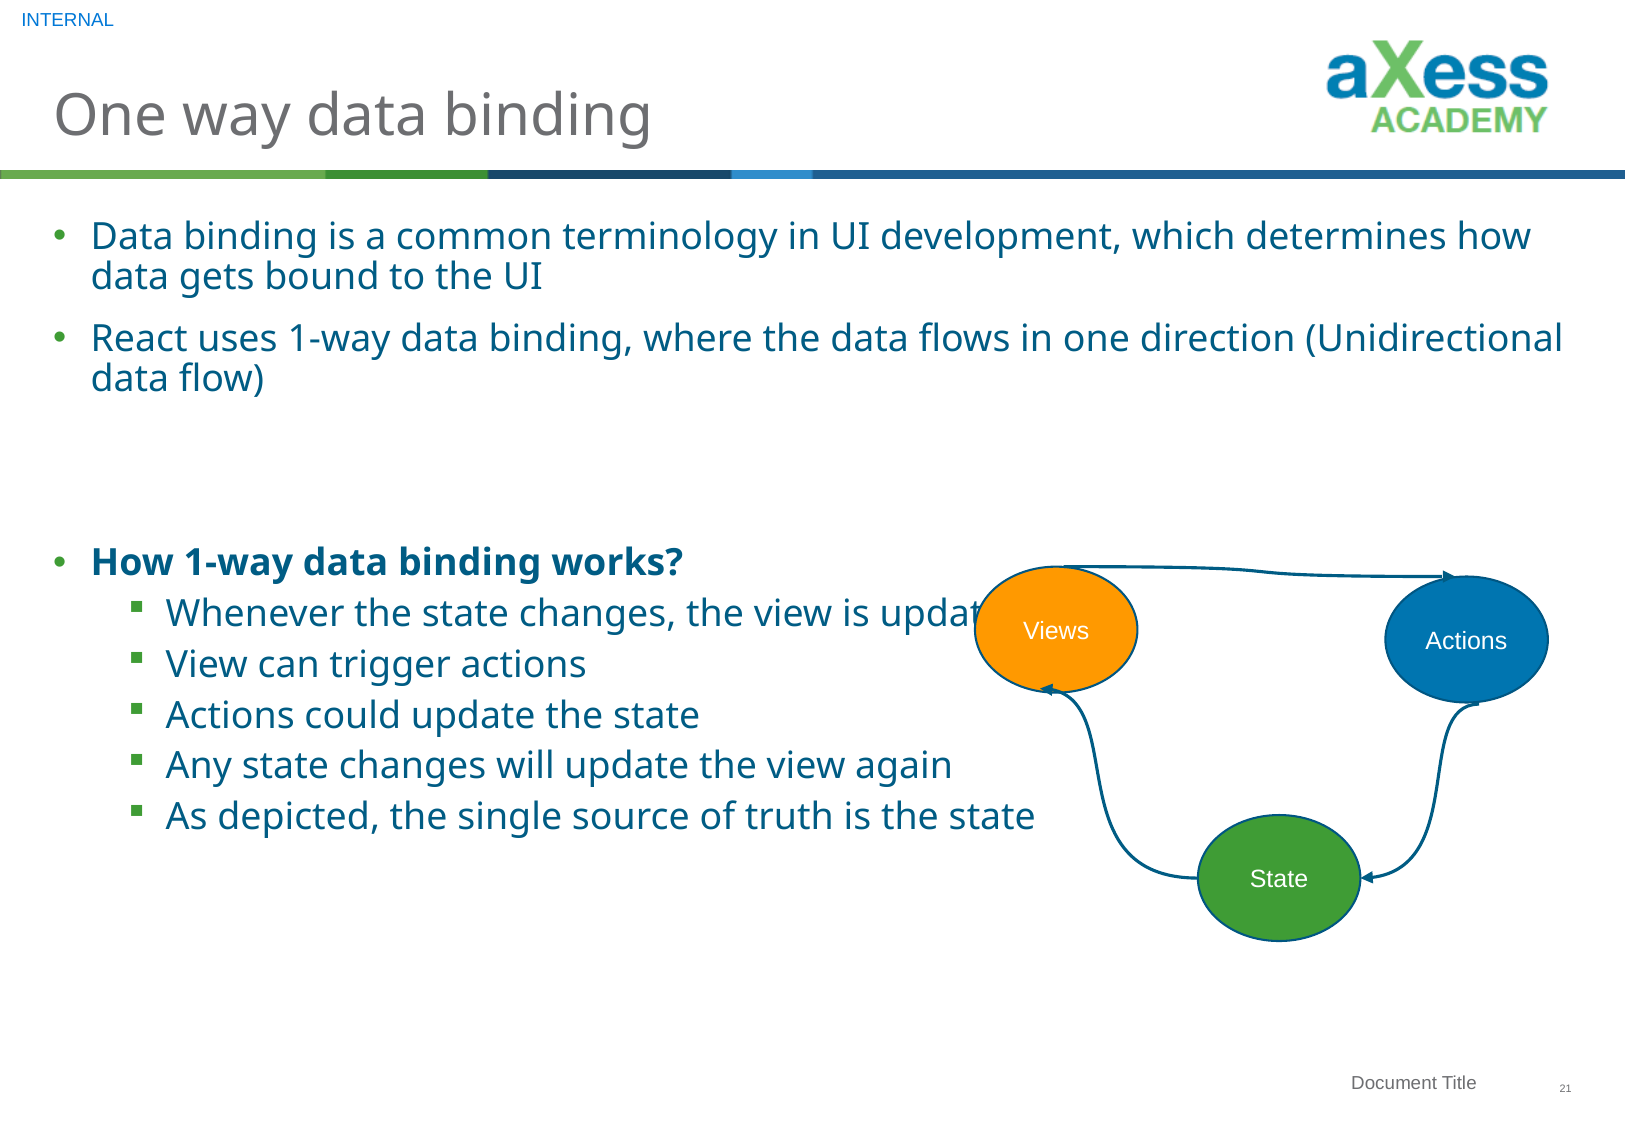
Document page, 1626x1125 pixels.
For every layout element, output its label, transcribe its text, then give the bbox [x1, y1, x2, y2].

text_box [1332, 731, 1507, 851]
picture [0, 170, 1625, 179]
list Data binding is a common terminology in UI development, which determines how data gets bound to the UI React uses 1-way data binding, where the data flows in one direction (Unidirectional data flow) How 1-way data binding works? Whenever the state changes, the view is updated View can trigger actions Actions could update the state Any state changes will update the view again As depicted, the single source of truth is the state [53, 217, 1573, 1013]
title One way data binding [53, 32, 1573, 148]
text_box State [1196, 813, 1362, 943]
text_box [1040, 688, 1198, 879]
text_box Views [973, 565, 1139, 693]
picture [1288, 30, 1574, 147]
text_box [1254, 375, 1265, 768]
text_box Actions [1384, 575, 1549, 704]
